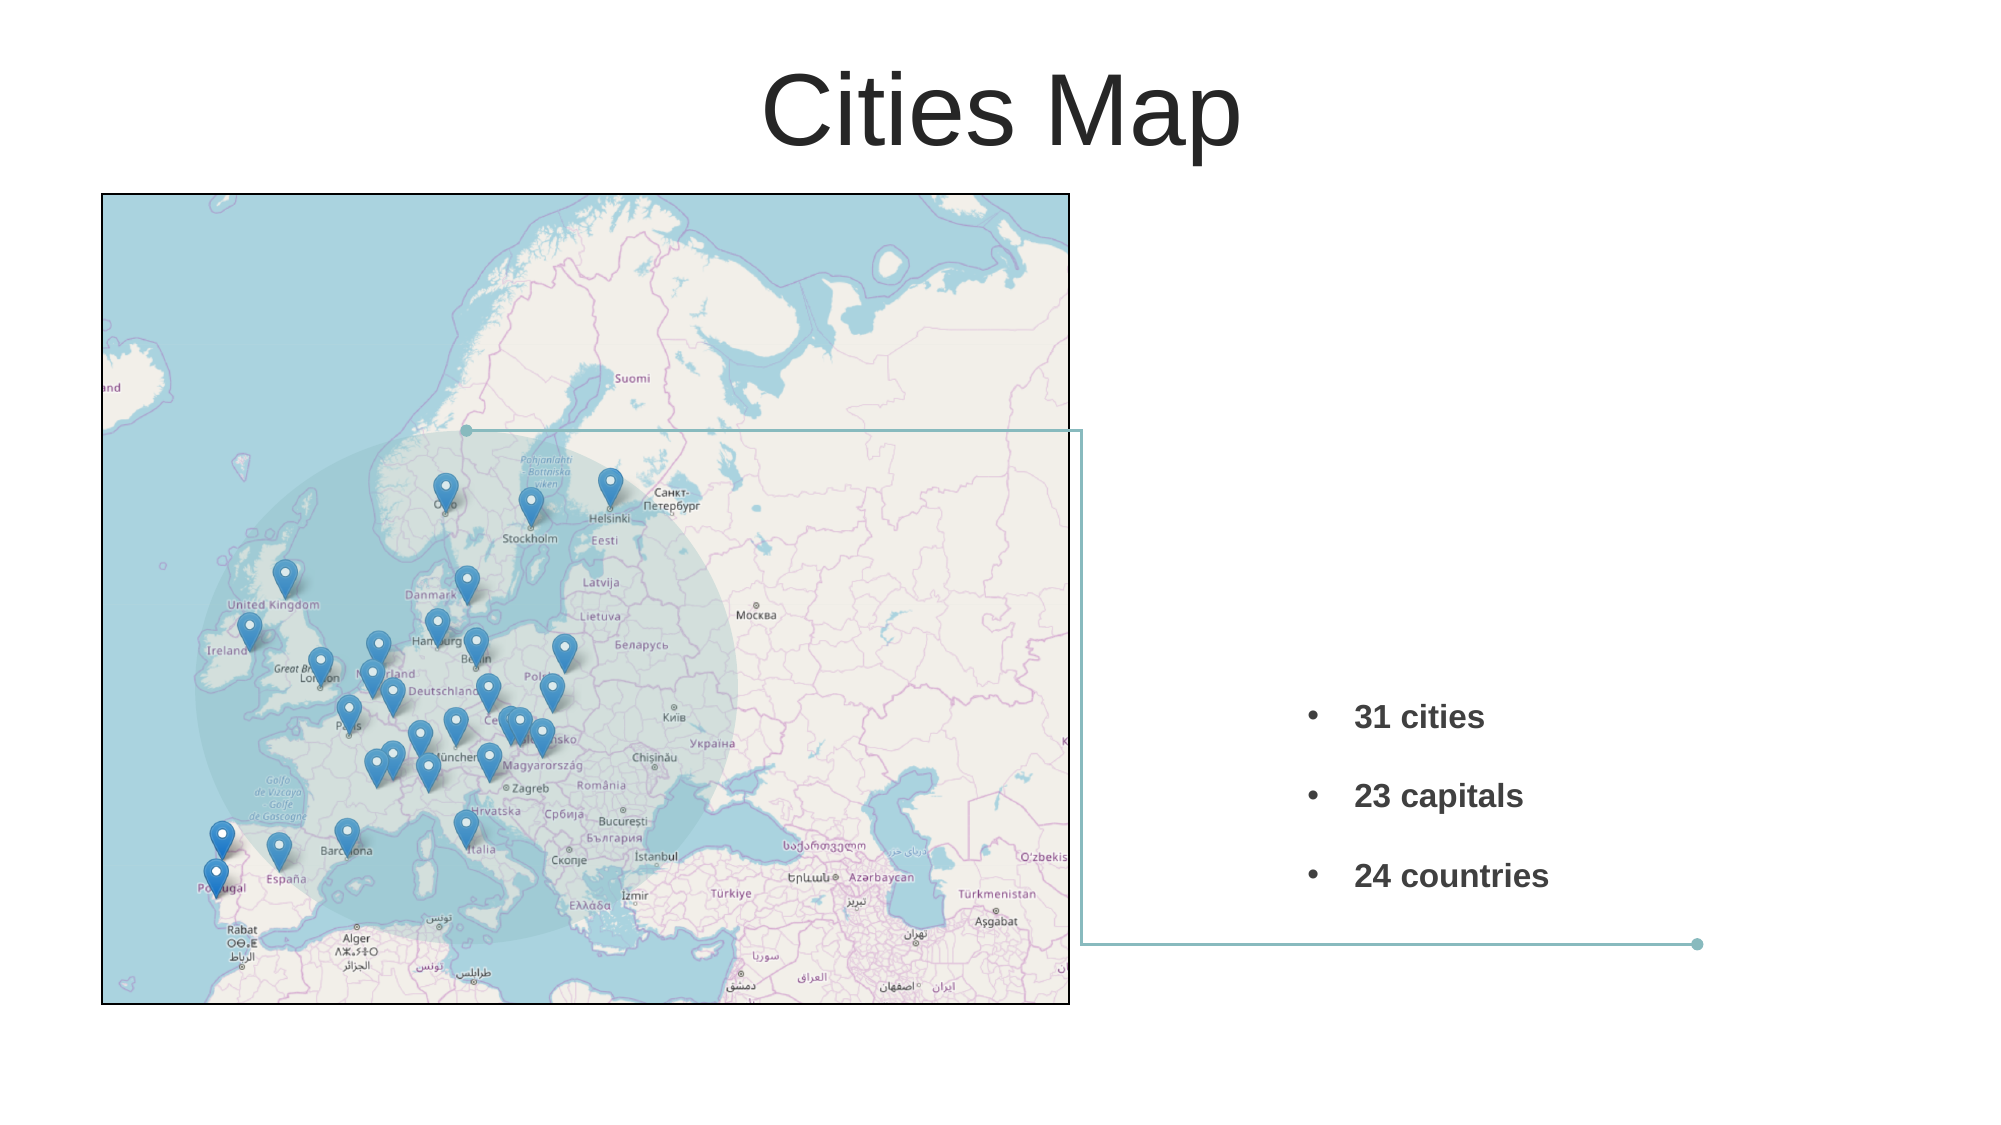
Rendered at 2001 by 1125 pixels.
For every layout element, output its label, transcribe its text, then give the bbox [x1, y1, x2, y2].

text_box 31 cities 23 capitals 24 countries [1289, 687, 1887, 1022]
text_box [466, 430, 1698, 945]
picture [102, 195, 1069, 1004]
list Cities Map [53, 55, 1952, 175]
